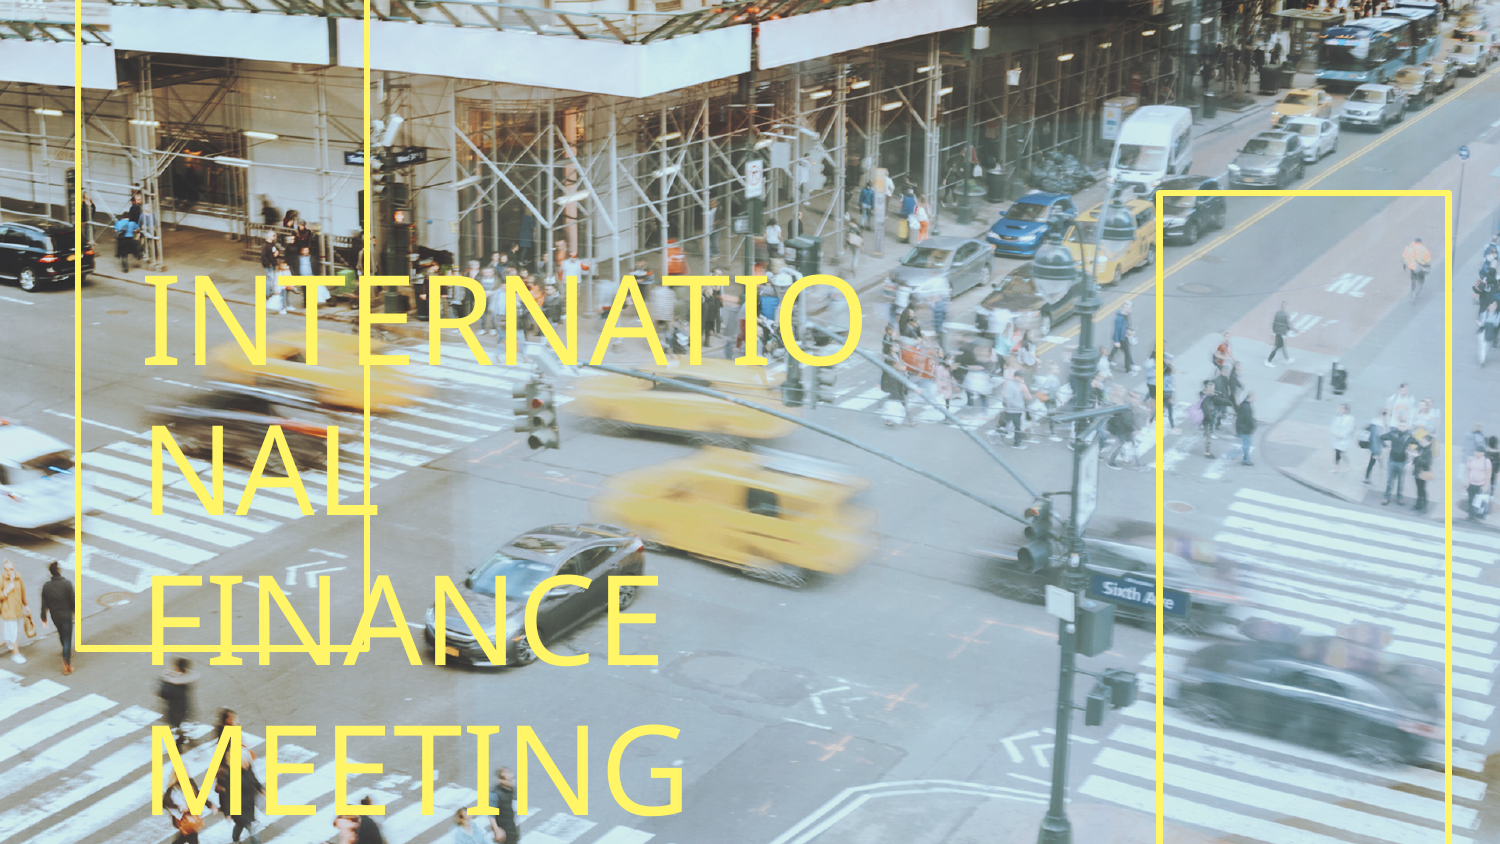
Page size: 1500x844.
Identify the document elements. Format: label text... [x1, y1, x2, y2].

title INTERNATIONAL FINANCE MEETING [367, 225, 898, 562]
text_box [1159, 193, 1449, 844]
text_box [77, 0, 367, 649]
picture [0, 0, 1500, 844]
